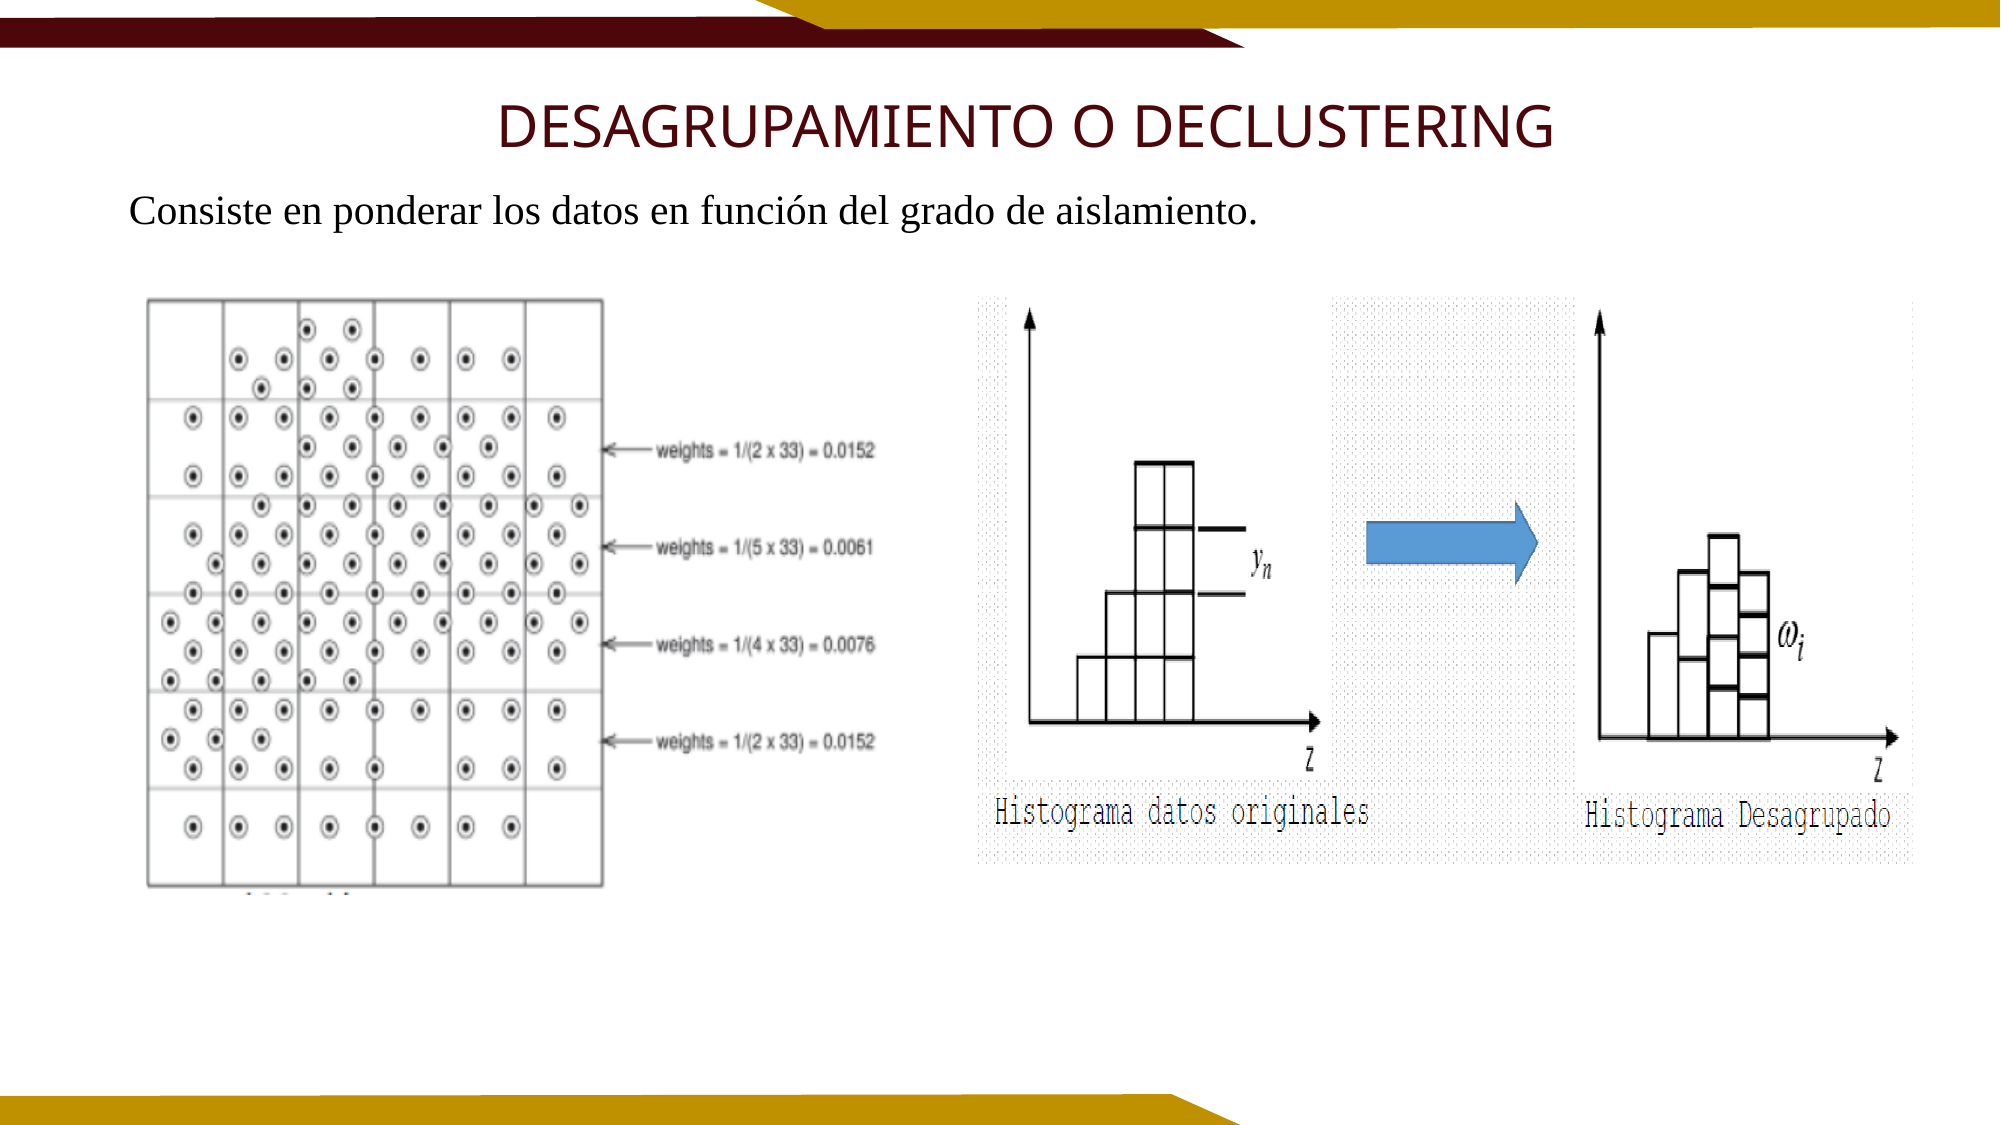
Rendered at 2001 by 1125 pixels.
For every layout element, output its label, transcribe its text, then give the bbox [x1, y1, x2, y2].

picture [145, 296, 904, 895]
picture [976, 296, 1913, 866]
list Consiste en ponderar los datos en función del grado de aislamiento. [114, 180, 1839, 895]
title DESAGRUPAMIENTO O DECLUSTERING [184, 87, 1869, 171]
